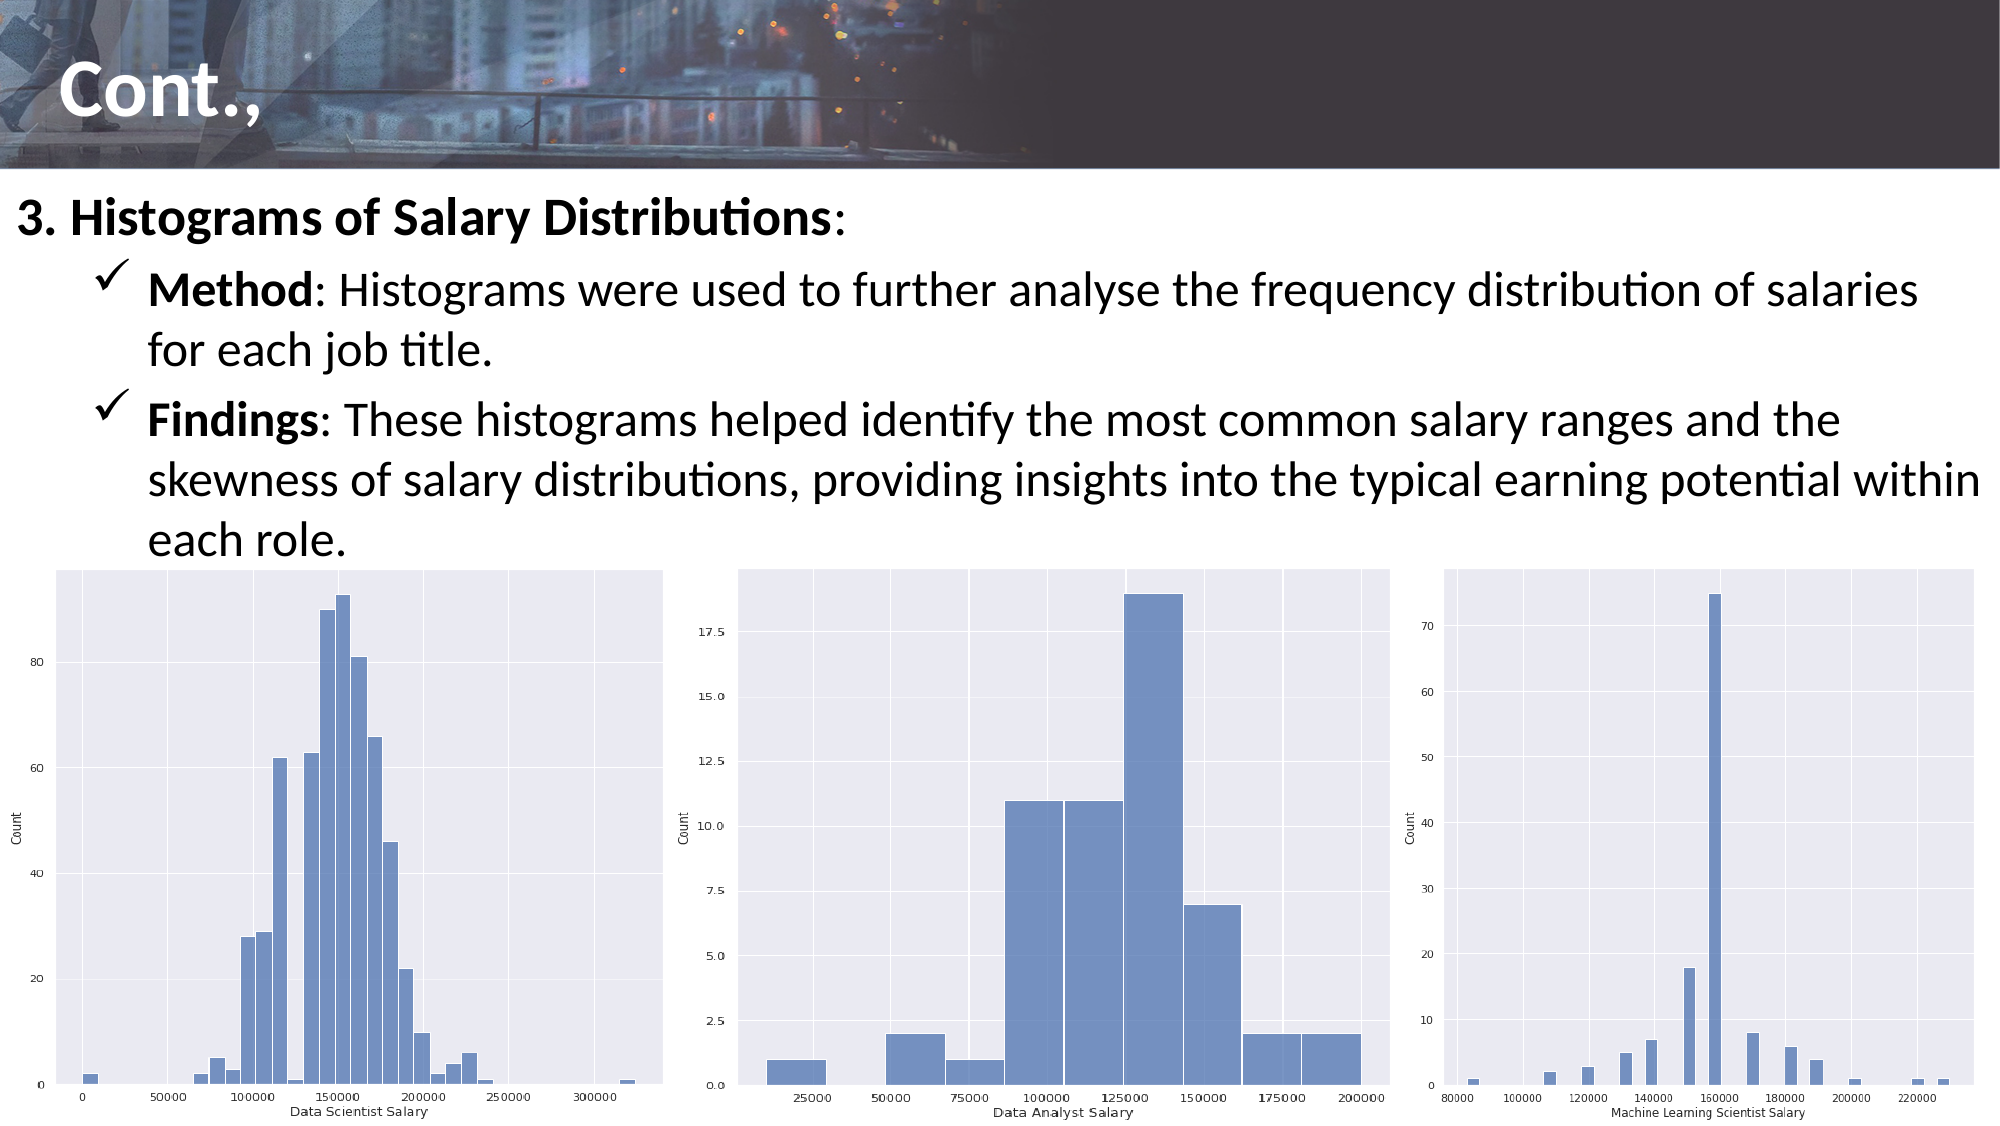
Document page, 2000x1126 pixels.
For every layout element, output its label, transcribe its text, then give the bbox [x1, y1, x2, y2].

picture [0, 0, 2000, 172]
title Cont., [43, 17, 1401, 149]
picture [0, 560, 2000, 1126]
list 3. Histograms of Salary Distributions: Method: Histograms were used to further analyse the frequency distribution of salaries for each job title. Findings: These histograms helped identify the most common salary ranges and the skewness of salary distributions, providing insights into the typical earning potential within each role. [0, 172, 2000, 679]
